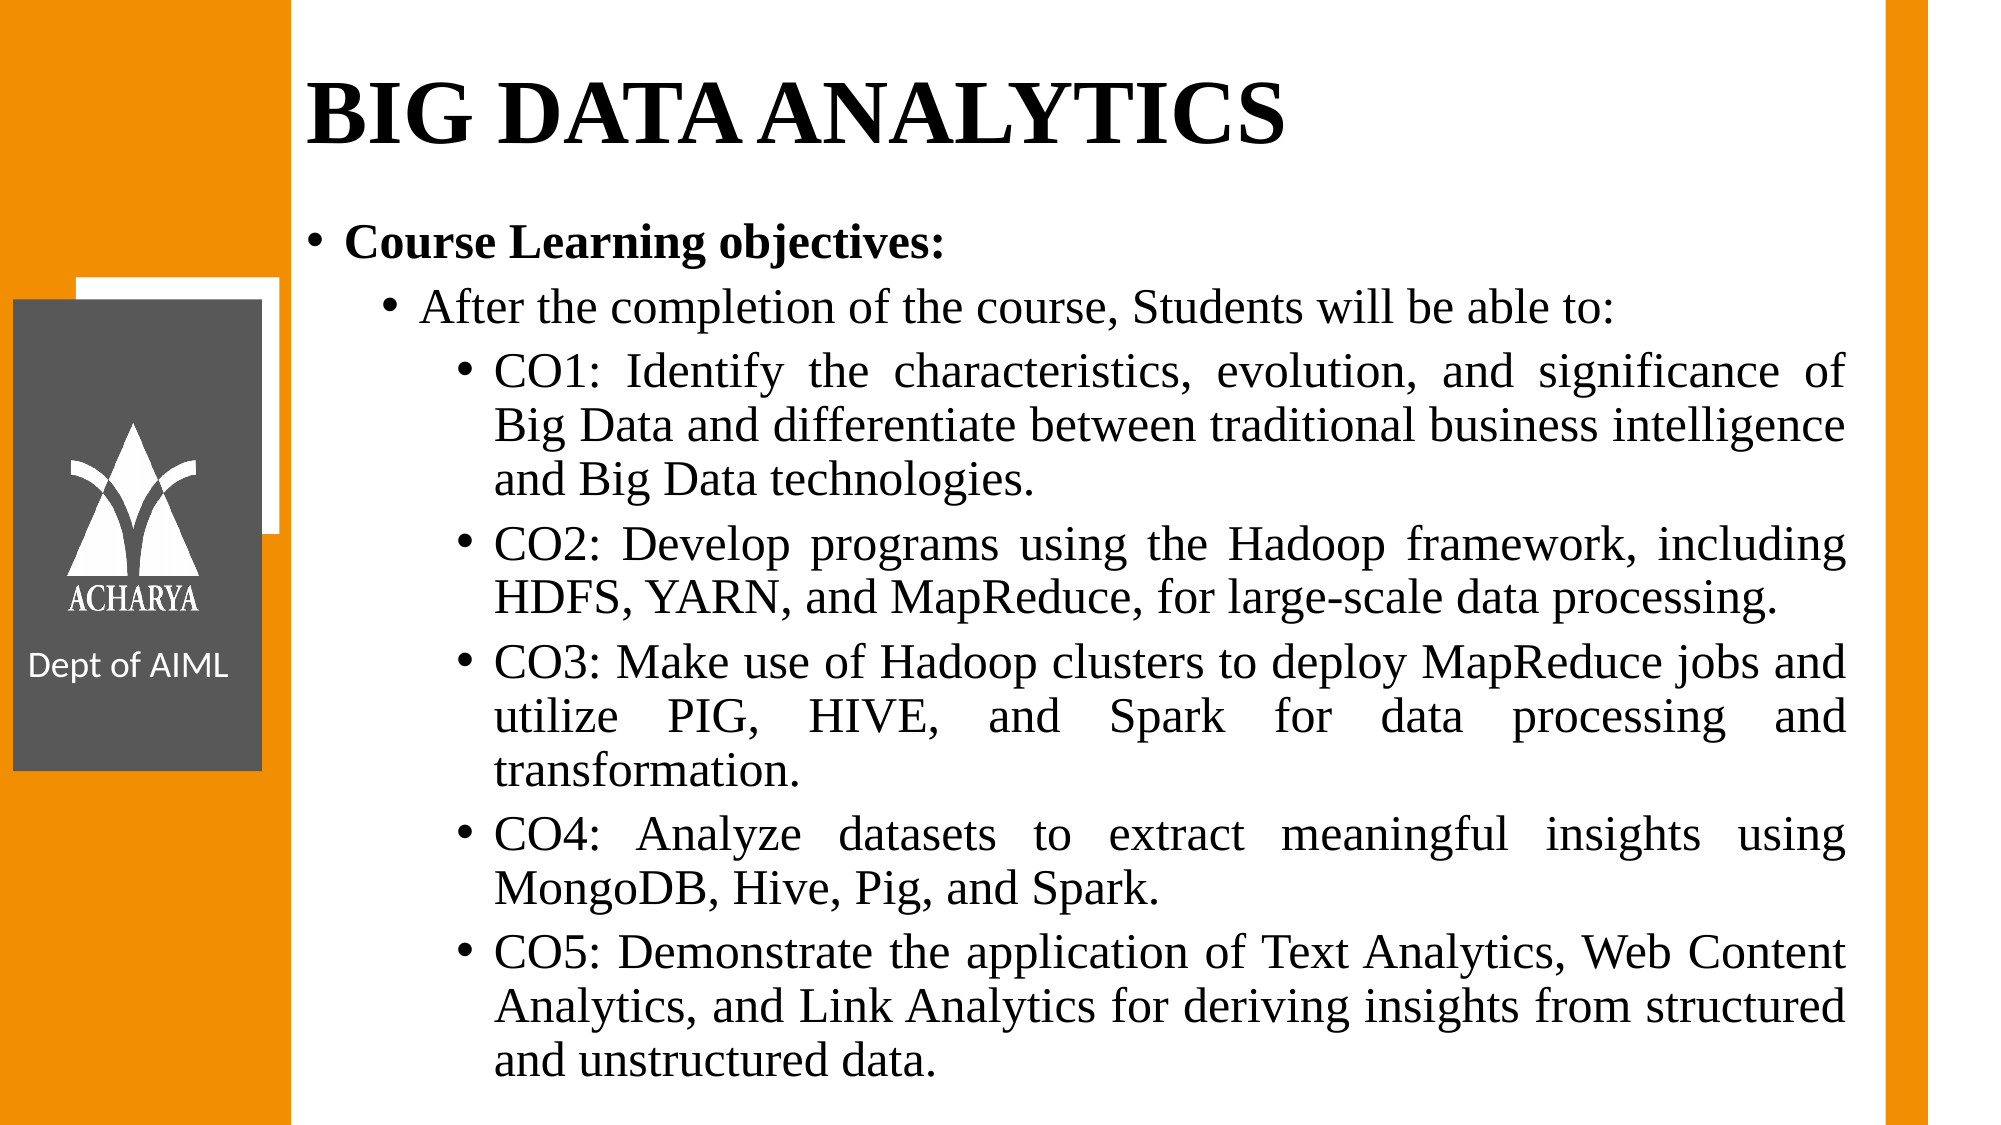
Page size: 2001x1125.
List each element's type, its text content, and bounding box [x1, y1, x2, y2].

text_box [13, 277, 280, 772]
text_box [1885, 0, 1928, 1125]
title BIG DATA ANALYTICS [292, 59, 1863, 208]
list Course Learning objectives: After the completion of the course, Students will be able to: CO1: Identify the characteristics, evolution, and significance of Big Data and differentiate between traditional business intelligence and Big Data technologies. CO2: Develop programs using the Hadoop framework, including HDFS, YARN, and MapReduce, for large-scale data processing. CO3: Make use of Hadoop clusters to deploy MapReduce jobs and utilize PIG, HIVE, and Spark for data processing and transformation. CO4: Analyze datasets to extract meaningful insights using MongoDB, Hive, Pig, and Spark. CO5: Demonstrate the application of Text Analytics, Web Content Analytics, and Link Analytics for deriving insights from structured and unstructured data. [292, 208, 1863, 1066]
text_box [0, 0, 292, 1125]
